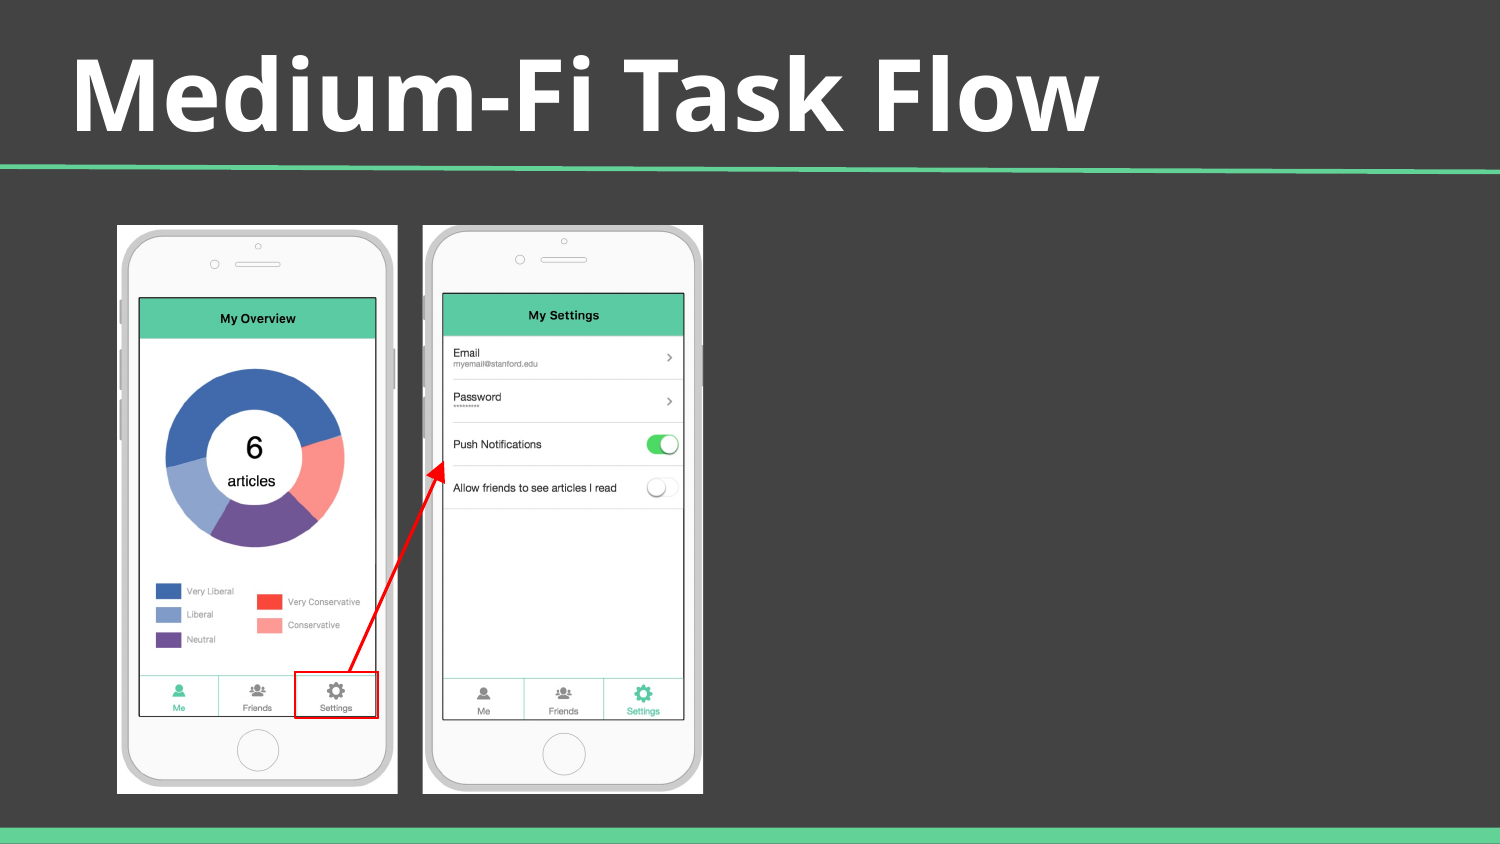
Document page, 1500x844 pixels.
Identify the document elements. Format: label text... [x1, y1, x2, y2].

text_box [348, 460, 445, 672]
picture [116, 224, 398, 795]
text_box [0, 166, 1500, 173]
picture [422, 224, 704, 794]
title Medium-Fi Task Flow [53, 16, 1452, 164]
